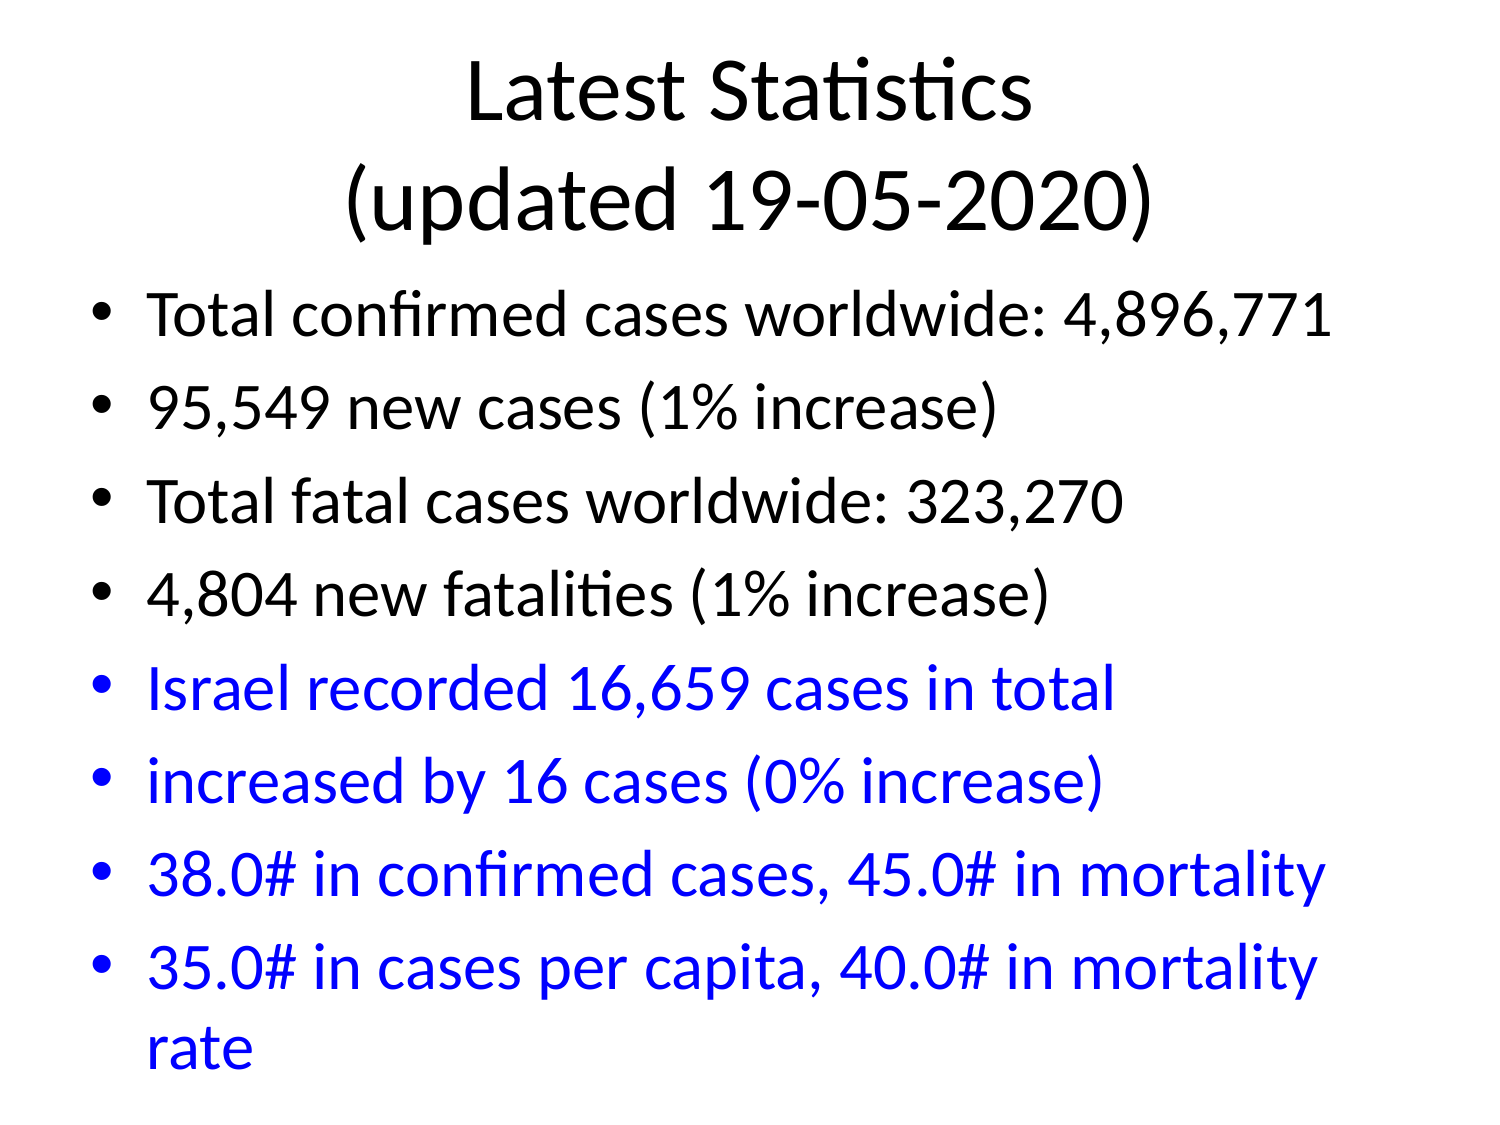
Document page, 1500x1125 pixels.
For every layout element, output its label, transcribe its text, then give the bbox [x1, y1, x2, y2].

list Total confirmed cases worldwide: 4,896,771 95,549 new cases (1% increase) Total fatal cases worldwide: 323,270 4,804 new fatalities (1% increase) Israel recorded 16,659 cases in total increased by 16 cases (0% increase) 38.0# in confirmed cases, 45.0# in mortality 35.0# in cases per capita, 40.0# in mortality rate [75, 262, 1425, 1005]
title Latest Statistics (updated 19-05-2020) [75, 45, 1425, 233]
